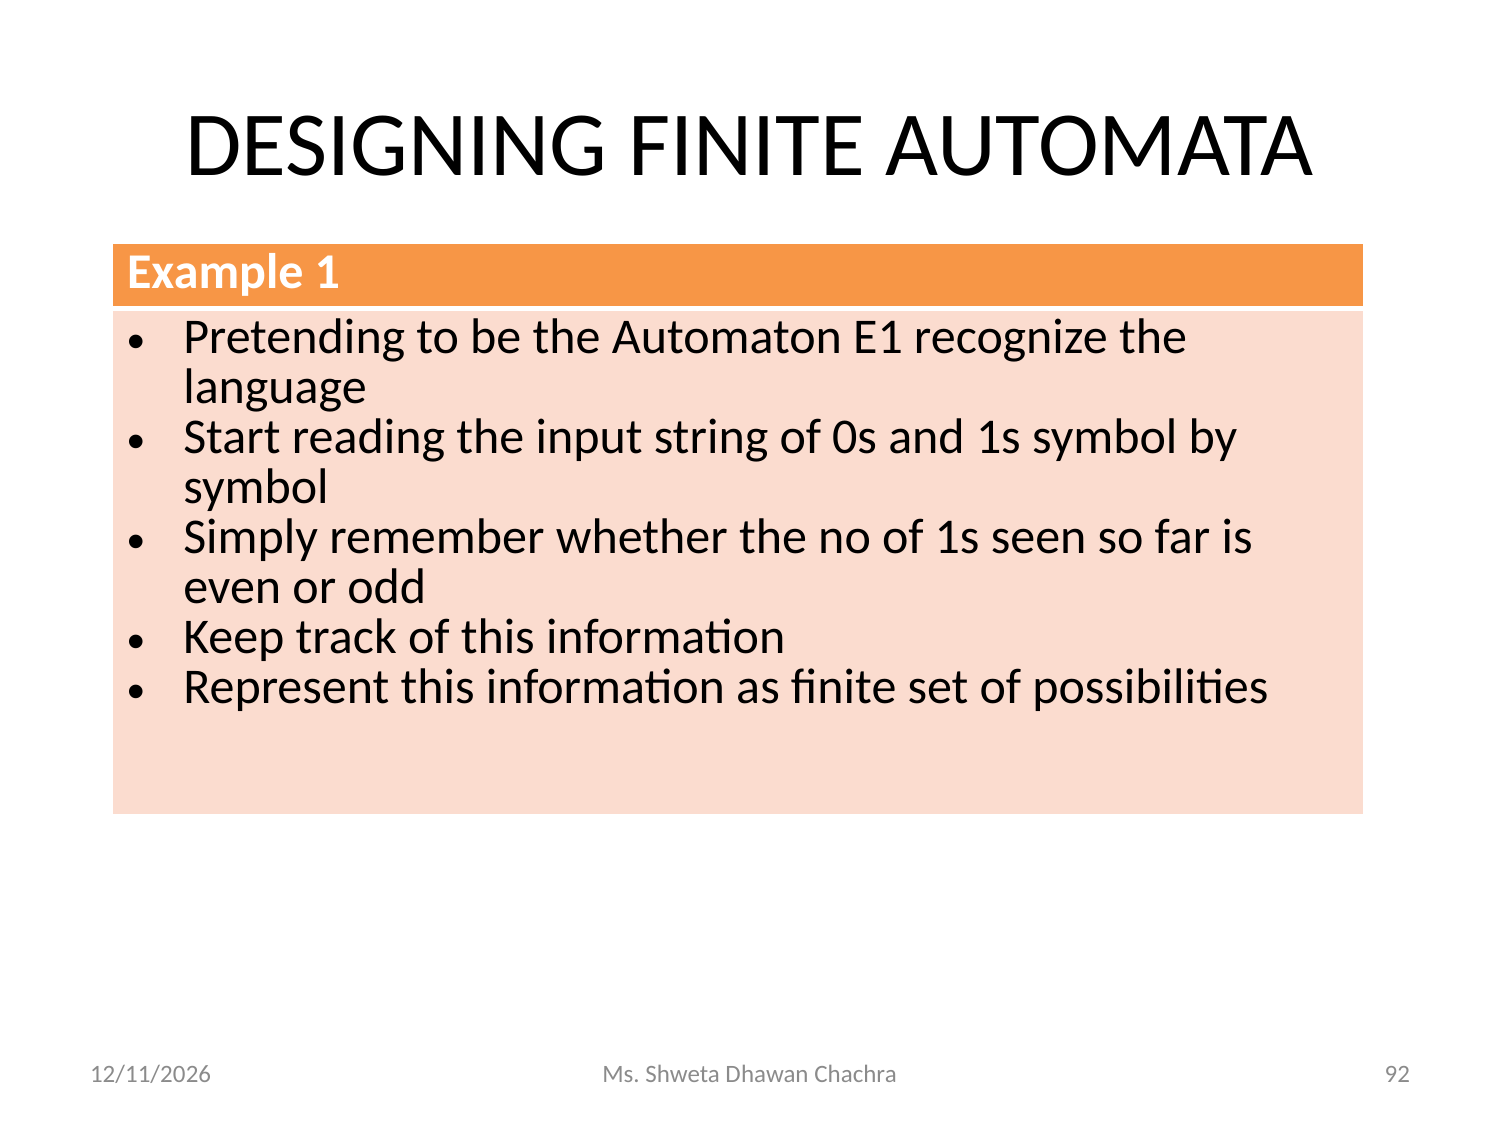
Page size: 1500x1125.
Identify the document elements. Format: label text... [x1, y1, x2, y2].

footer Ms. Shweta Dhawan Chachra [512, 1042, 988, 1103]
list [75, 262, 1425, 1005]
table_cell Pretending to be the Automaton E1 recognize the language Start reading the input string of 0s and 1s symbol by symbol Simply remember whether the no of 1s seen so far is even or odd Keep track of this information Represent this information as finite set of possibilities [113, 311, 1363, 814]
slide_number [75, 1042, 425, 1103]
title DESIGNING FINITE AUTOMATA [75, 45, 1425, 233]
table_header Example 1 [113, 244, 1363, 306]
slide_number 92 [1074, 1042, 1425, 1103]
